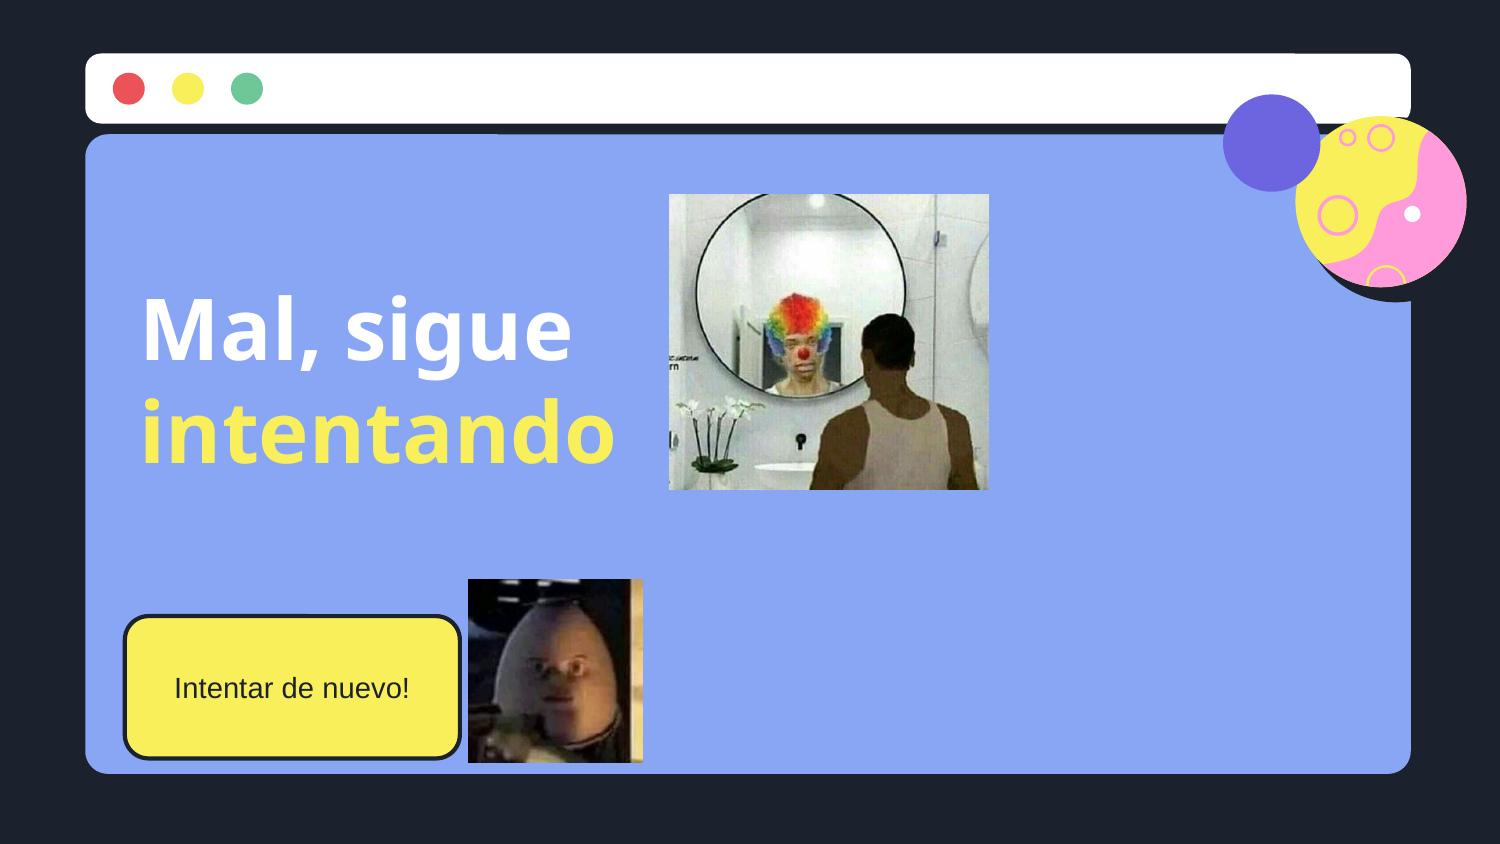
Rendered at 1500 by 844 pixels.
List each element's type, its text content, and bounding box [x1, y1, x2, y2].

picture [468, 579, 643, 764]
text_box Intentar de nuevo! [122, 613, 462, 761]
title Mal, sigue intentando [124, 260, 663, 490]
picture [668, 194, 989, 490]
